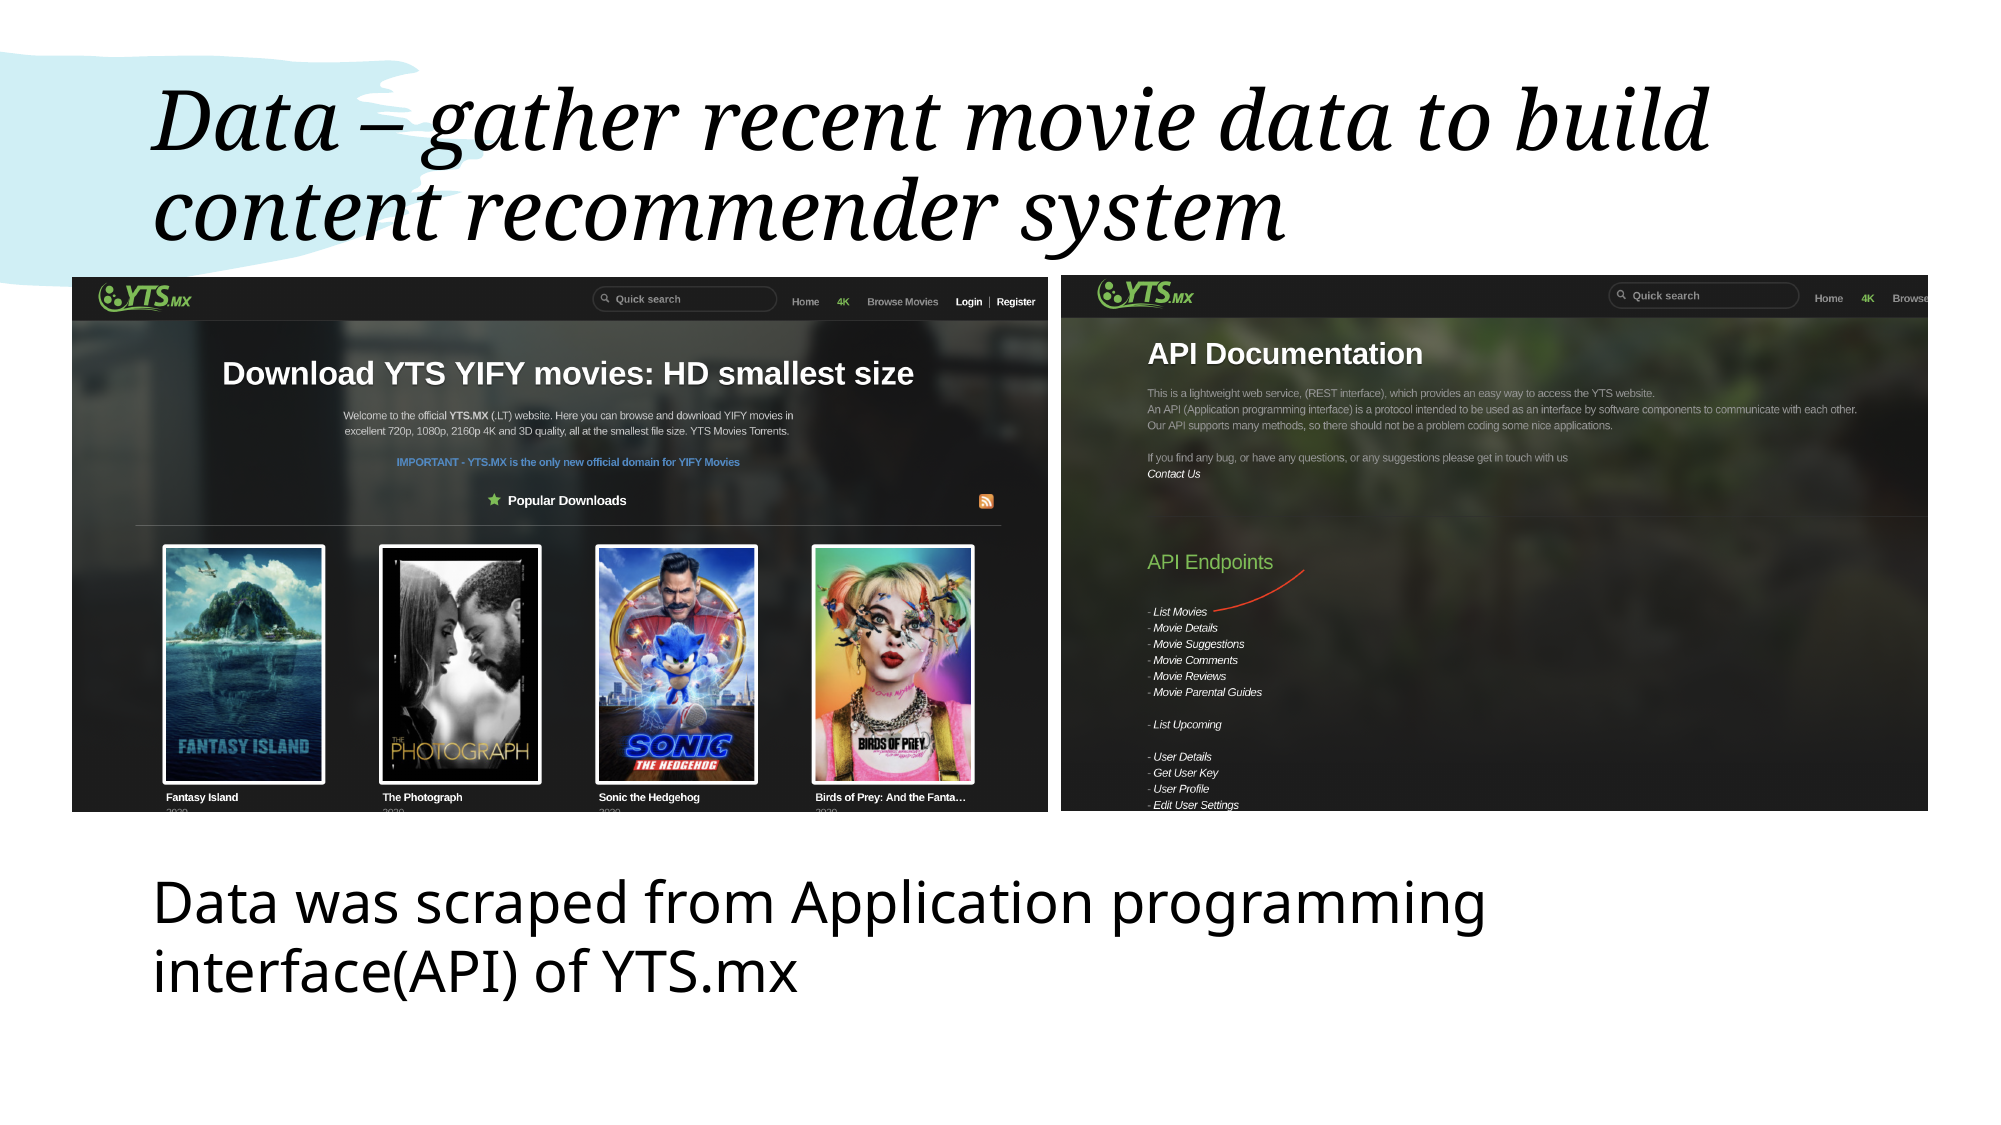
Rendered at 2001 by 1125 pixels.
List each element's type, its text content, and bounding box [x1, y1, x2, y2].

title Data – gather recent movie data to build content recommender system [137, 59, 1863, 278]
list Data was scraped from Application programming interface(API) of YTS.mx [137, 858, 1863, 1013]
picture [1061, 275, 1928, 811]
picture [72, 277, 1048, 812]
